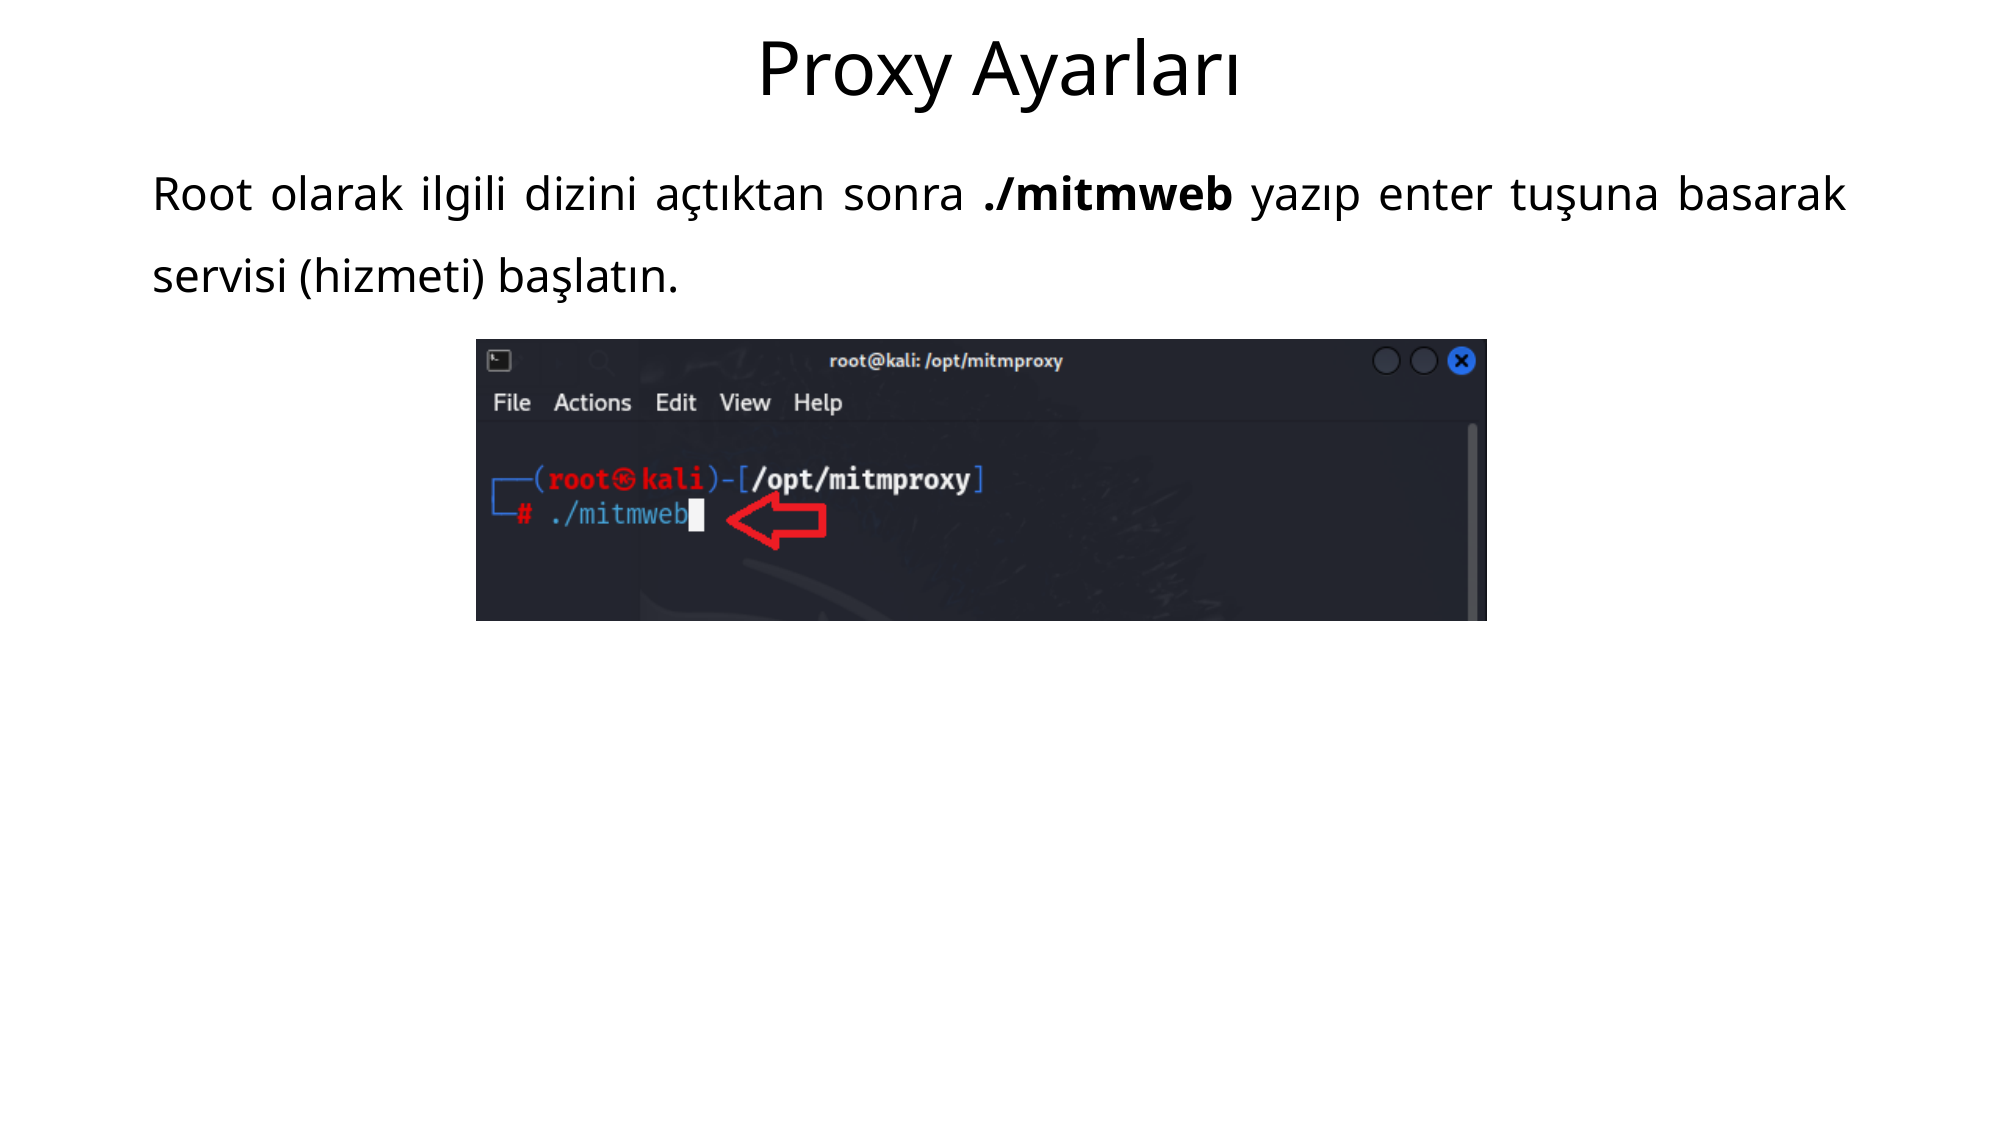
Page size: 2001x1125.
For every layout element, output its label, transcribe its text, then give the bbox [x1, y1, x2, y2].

list Root olarak ilgili dizini açtıktan sonra ./mitmweb yazıp enter tuşuna basarak servisi (hizmeti) başlatın. [137, 129, 1863, 1014]
picture [476, 339, 1487, 622]
title Proxy Ayarları [137, 18, 1863, 112]
